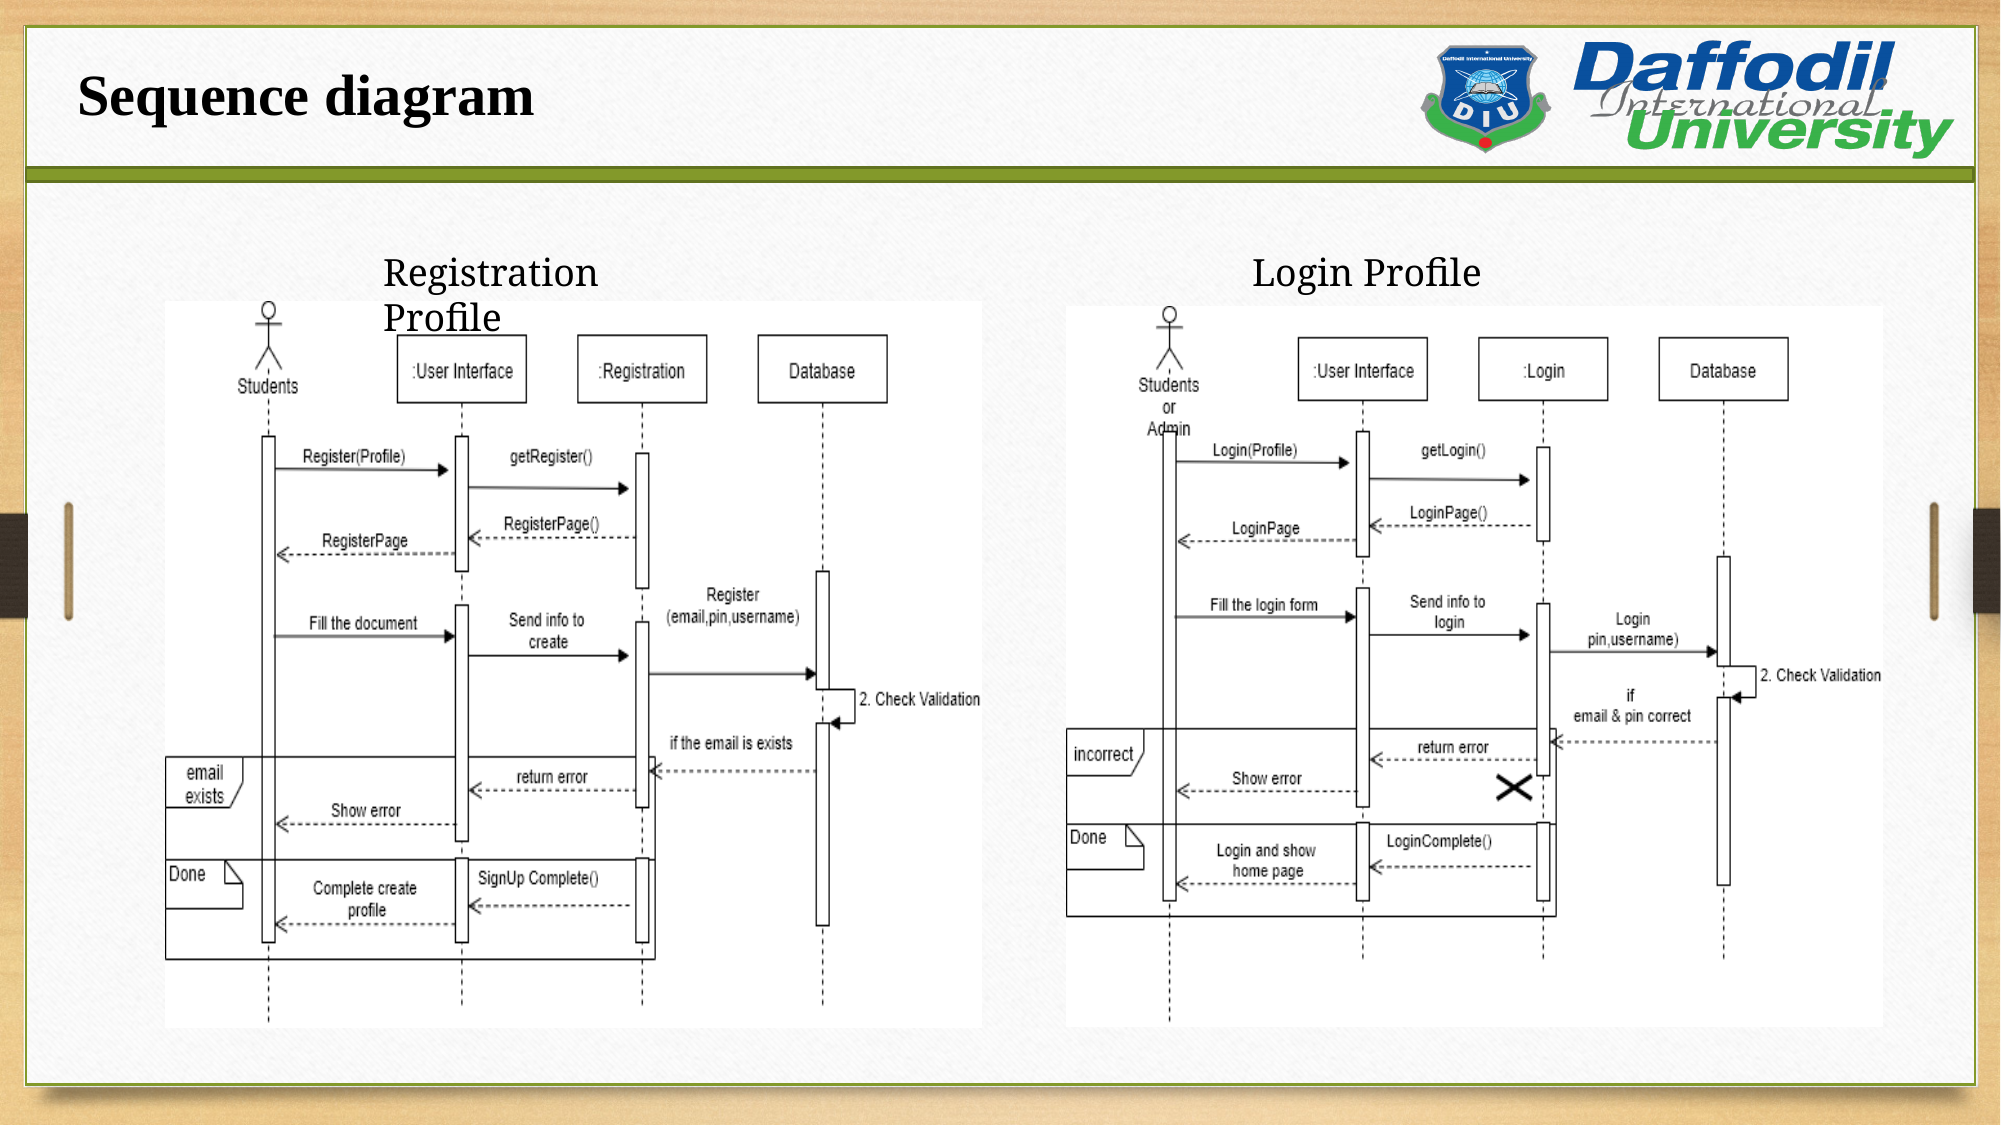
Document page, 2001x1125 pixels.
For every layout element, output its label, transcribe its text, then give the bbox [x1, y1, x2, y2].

text_box Sequence diagram [62, 50, 1067, 135]
picture [0, 0, 2001, 1125]
text_box Registration Profile [368, 241, 708, 301]
text_box Login Profile [1237, 241, 1577, 301]
